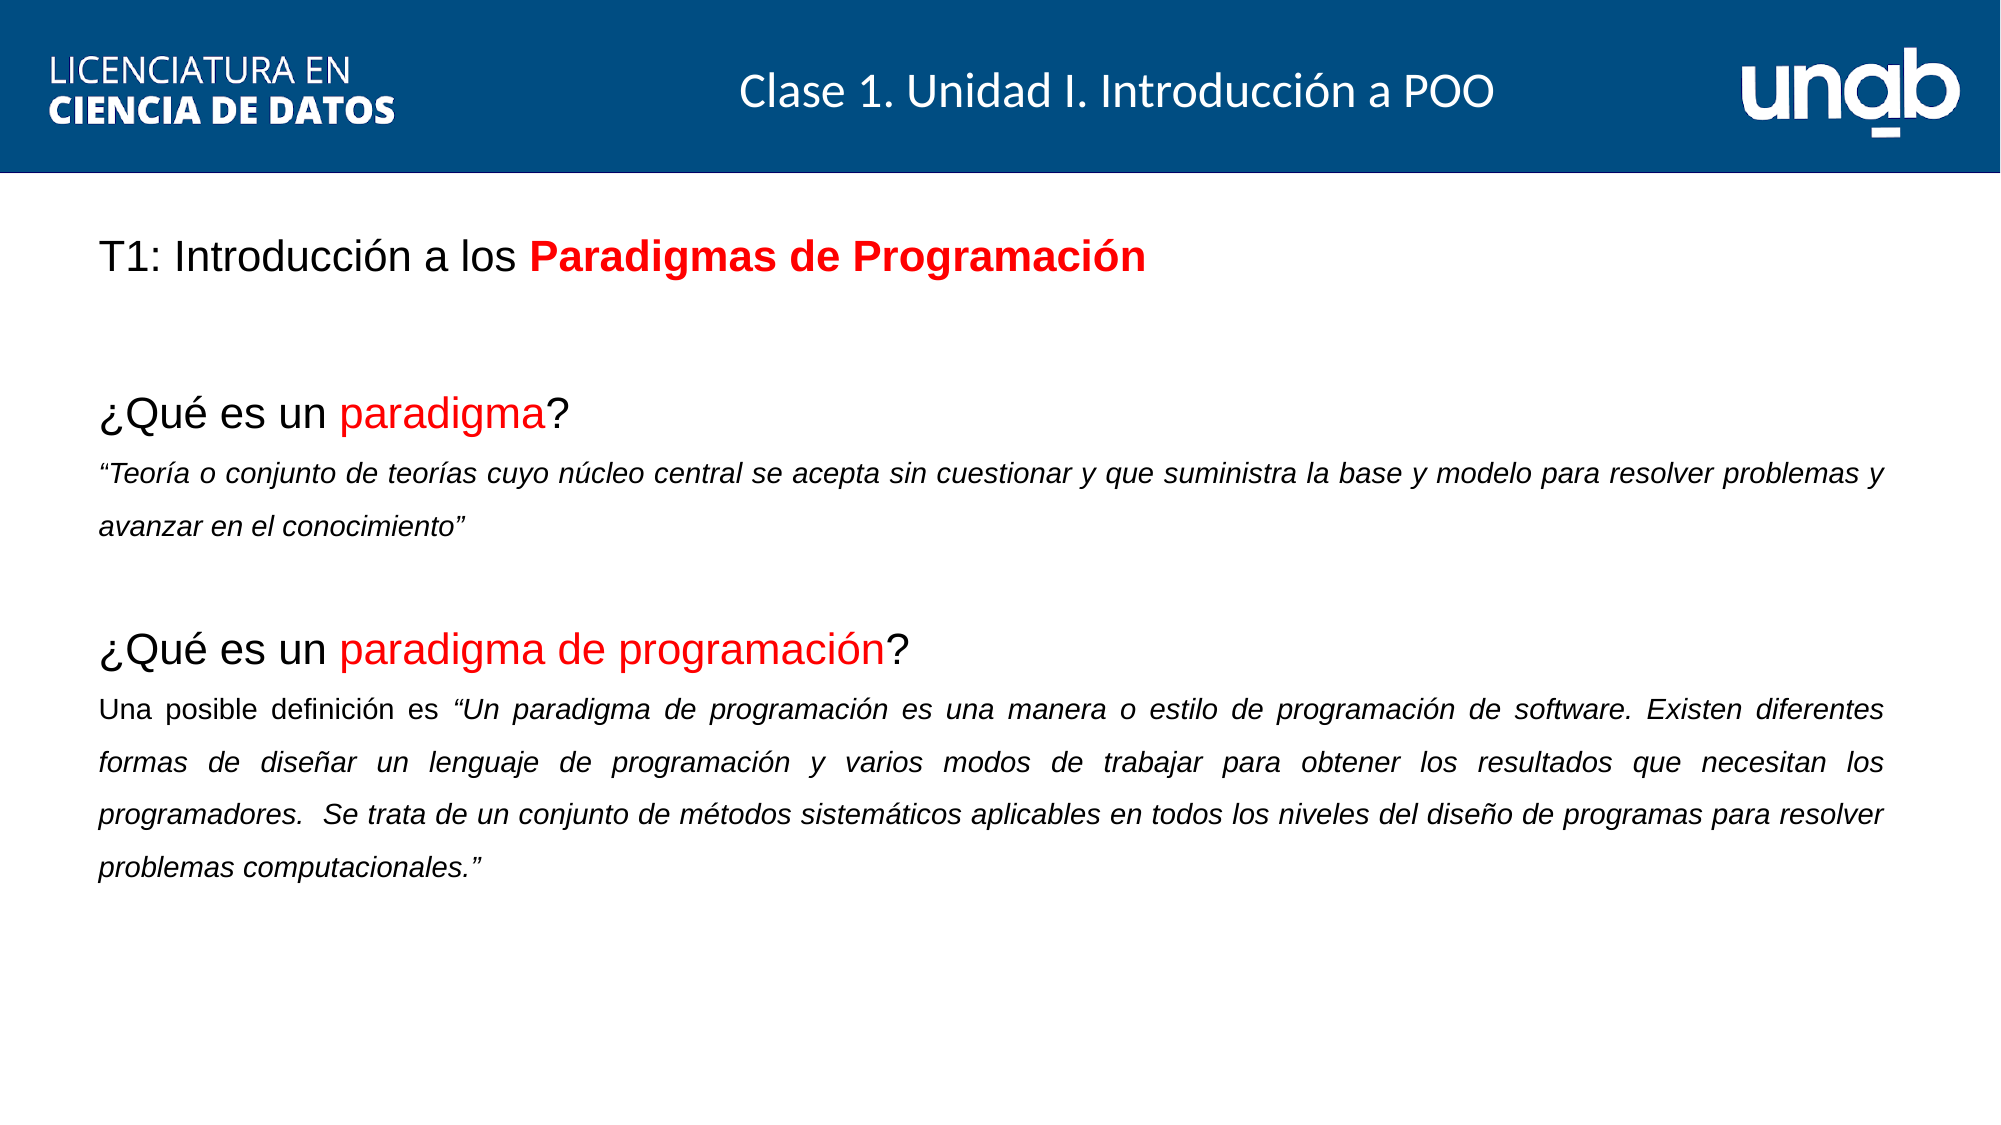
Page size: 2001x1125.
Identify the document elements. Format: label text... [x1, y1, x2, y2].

text_box Clase 1. Unidad I. Introducción a POO [504, 42, 1730, 133]
picture [0, 0, 2001, 1125]
text_box T1: Introducción a los Paradigmas de Programación ¿Qué es un paradigma? “Teoría o conjunto de teorías cuyo núcleo central se acepta sin cuestionar y que suministra la base y modelo para resolver problemas y avanzar en el conocimiento” ¿Qué es un paradigma de programación? Una posible definición es “Un paradigma de programación es una manera o estilo de programación de software. Existen diferentes formas de diseñar un lenguaje de programación y varios modos de trabajar para obtener los resultados que necesitan los programadores. Se trata de un conjunto de métodos sistemáticos aplicables en todos los niveles del diseño de programas para resolver problemas computacionales.” [83, 193, 1902, 1022]
